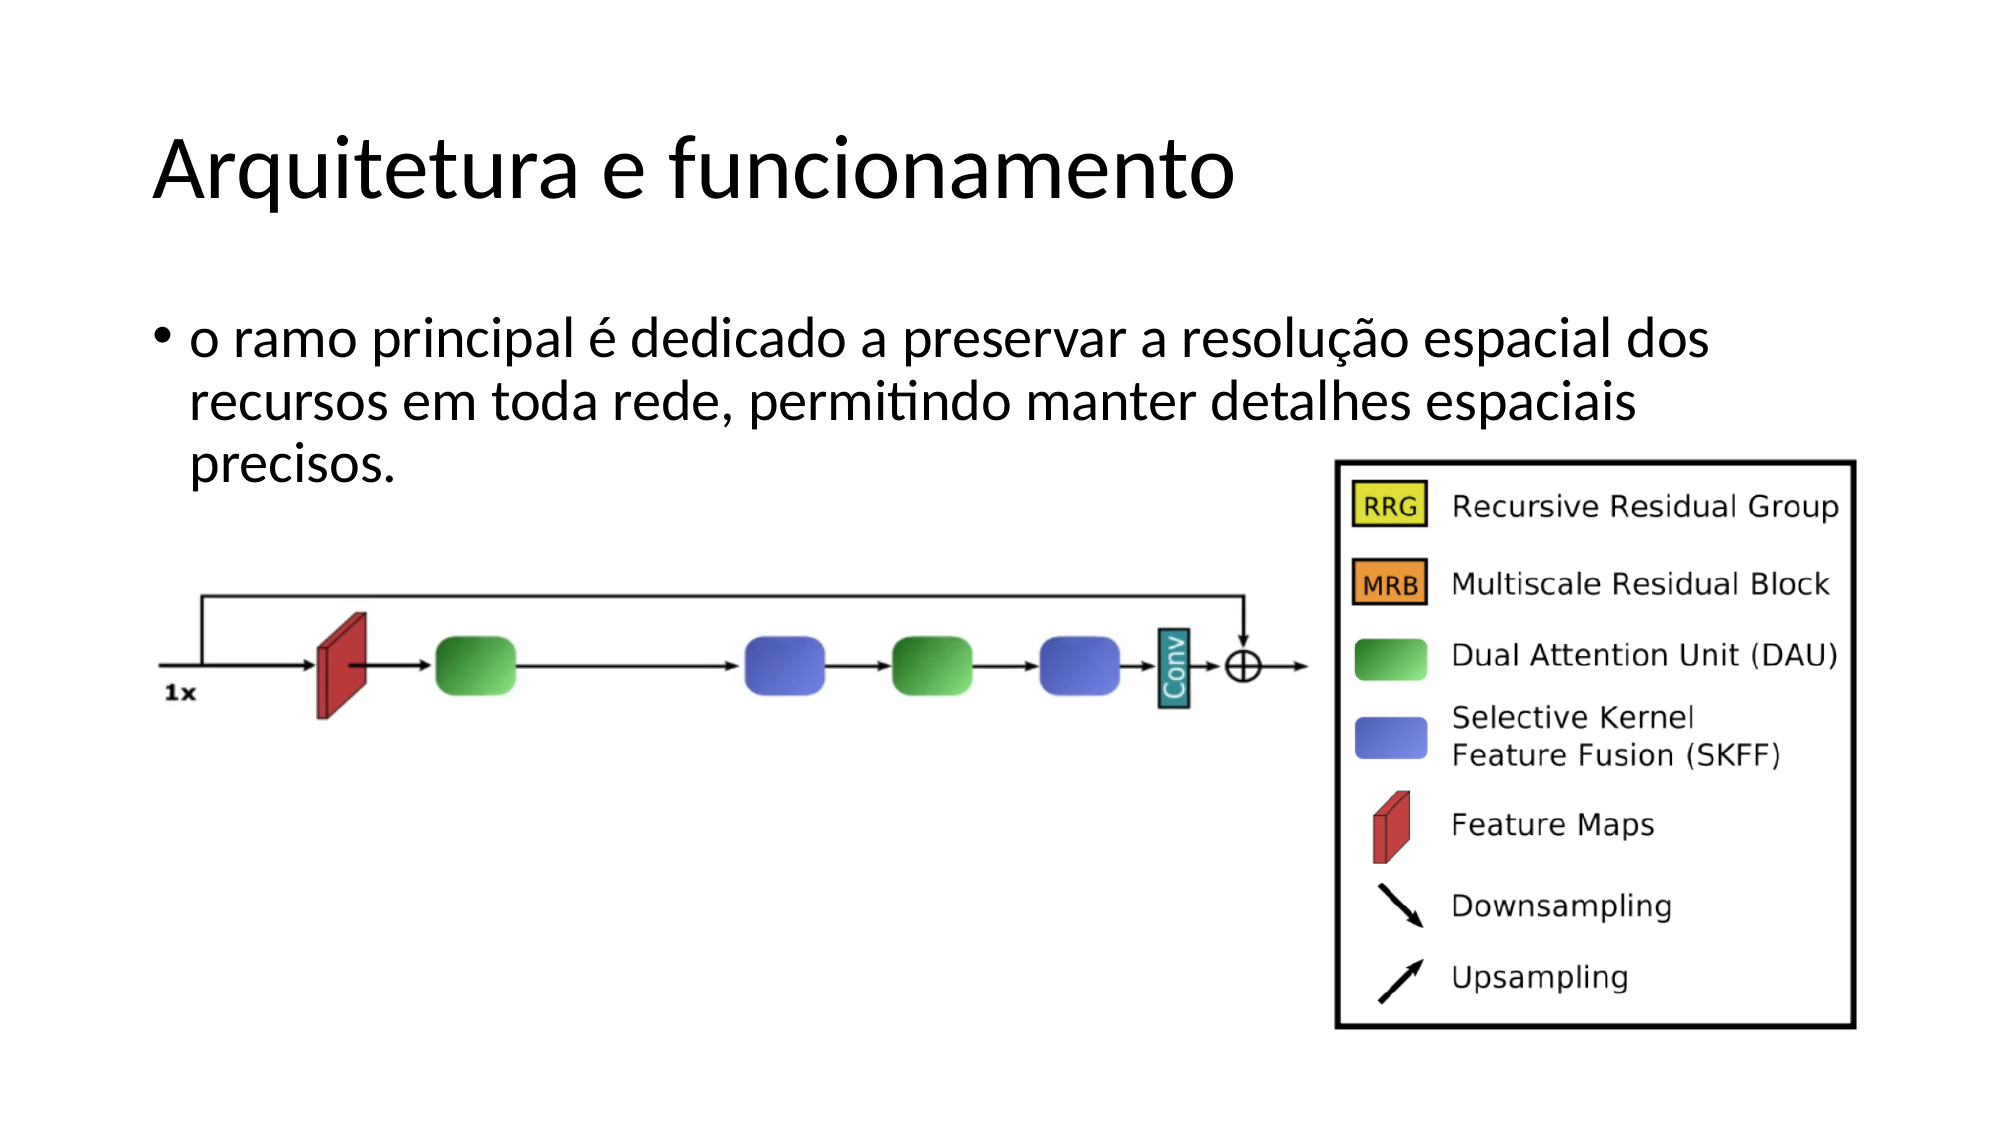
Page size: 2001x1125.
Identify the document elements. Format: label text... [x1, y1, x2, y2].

list o ramo principal é dedicado a preservar a resolução espacial dos recursos em toda rede, permitindo manter detalhes espaciais precisos. [137, 299, 1863, 1014]
picture [157, 585, 1312, 727]
title Arquitetura e funcionamento [137, 59, 1863, 278]
picture [1325, 448, 1863, 1036]
